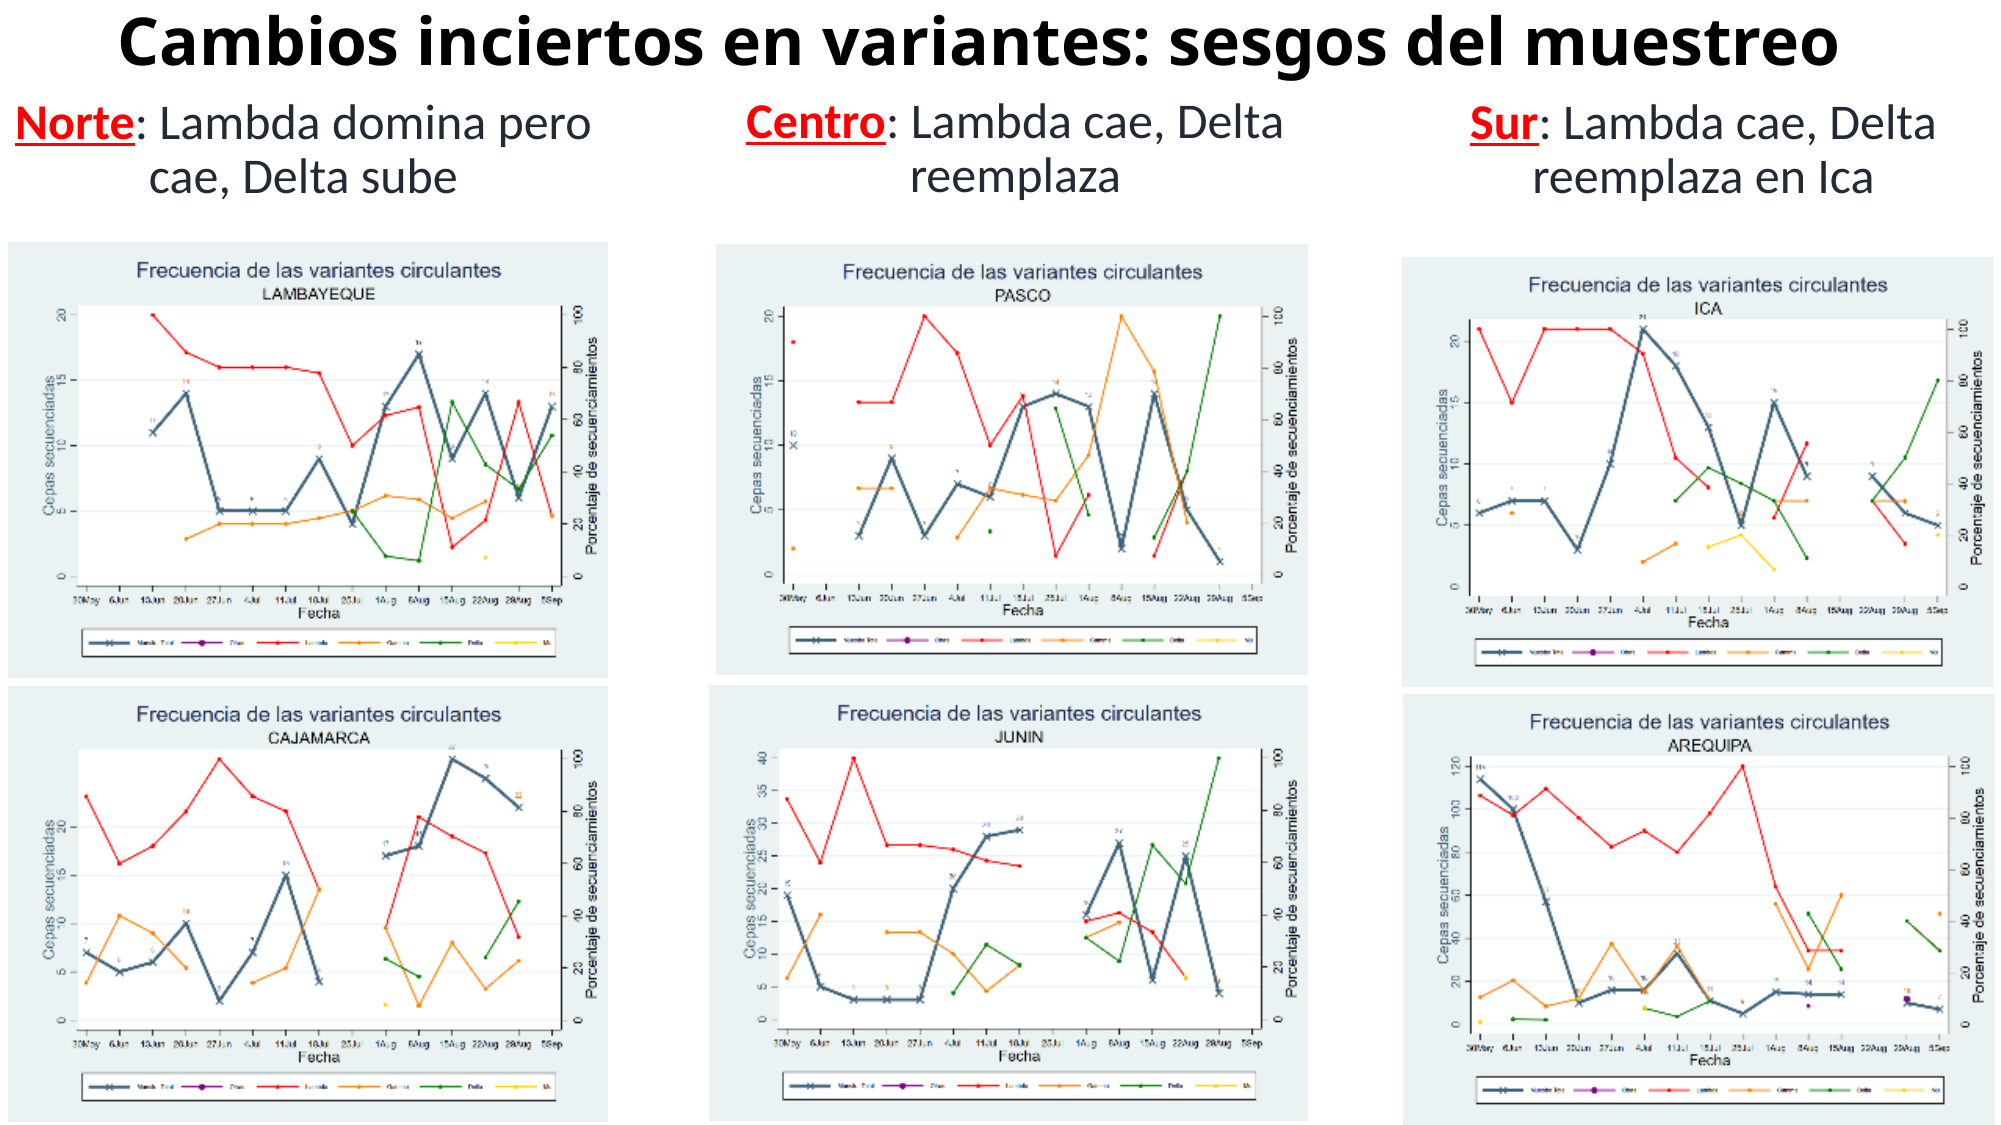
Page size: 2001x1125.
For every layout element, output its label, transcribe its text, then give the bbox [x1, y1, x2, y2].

picture [716, 244, 1308, 675]
text_box Norte: Lambda domina pero cae, Delta sube [0, 88, 608, 233]
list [1403, 693, 1995, 1125]
picture [708, 685, 1308, 1122]
picture [8, 686, 608, 1122]
picture [8, 242, 608, 678]
title Cambios inciertos en variantes: sesgos del muestreo [78, 0, 1882, 103]
text_box Centro: Lambda cae, Delta reemplaza [711, 87, 1319, 231]
picture [1402, 257, 1994, 688]
text_box Sur: Lambda cae, Delta reemplaza en Ica [1400, 88, 2000, 233]
